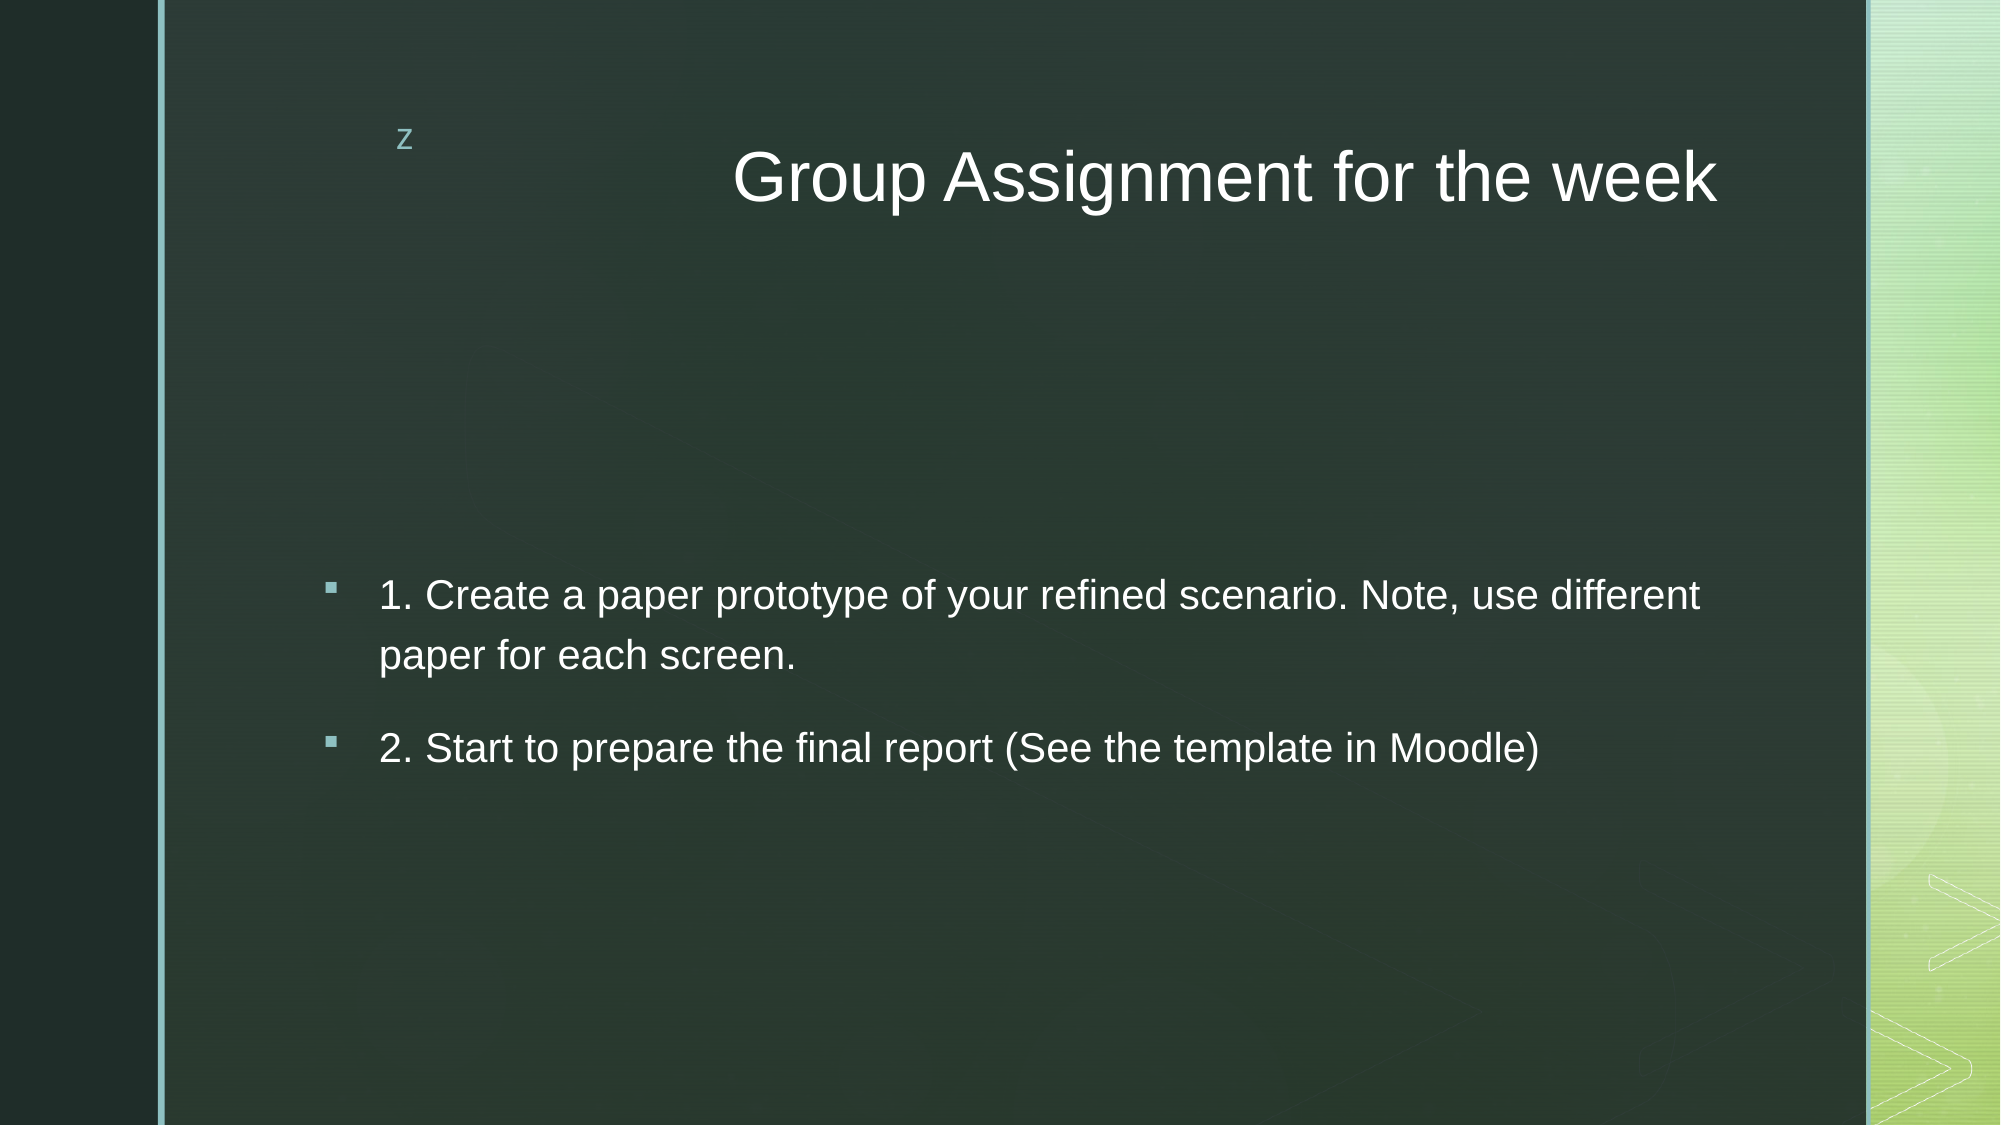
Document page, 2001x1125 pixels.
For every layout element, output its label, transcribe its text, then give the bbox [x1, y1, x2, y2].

title Group Assignment for the week [428, 132, 1734, 310]
list 1. Create a paper prototype of your refined scenario. Note, use different paper for each screen. 2. Start to prepare the final report (See the template in Moodle) [307, 336, 1734, 993]
picture [1871, 0, 2001, 1125]
